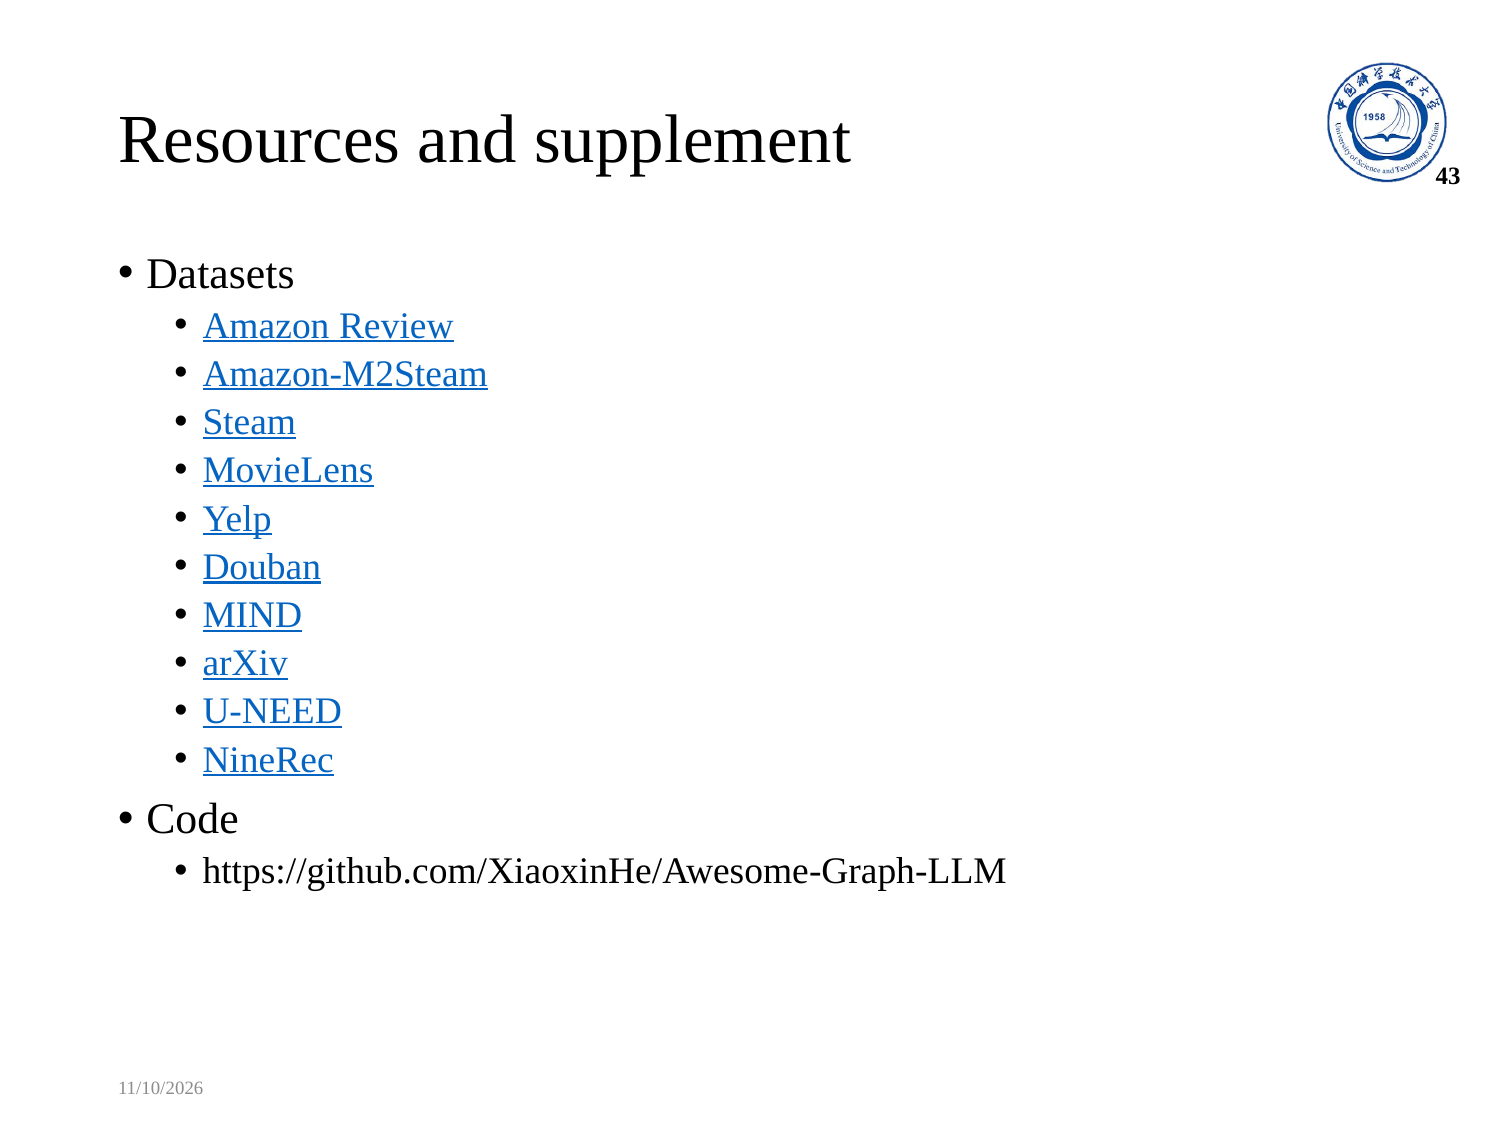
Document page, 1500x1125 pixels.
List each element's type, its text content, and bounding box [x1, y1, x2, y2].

list Datasets Amazon Review Amazon-M2Steam Steam MovieLens Yelp Douban MIND arXiv U-NEED NineRec Code https://github.com/XiaoxinHe/Awesome-Graph-LLM [103, 243, 1416, 1066]
picture [1397, 59, 1450, 144]
slide_number 43 [1372, 144, 1476, 205]
title Resources and supplement [103, 59, 1397, 221]
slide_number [103, 1065, 240, 1109]
